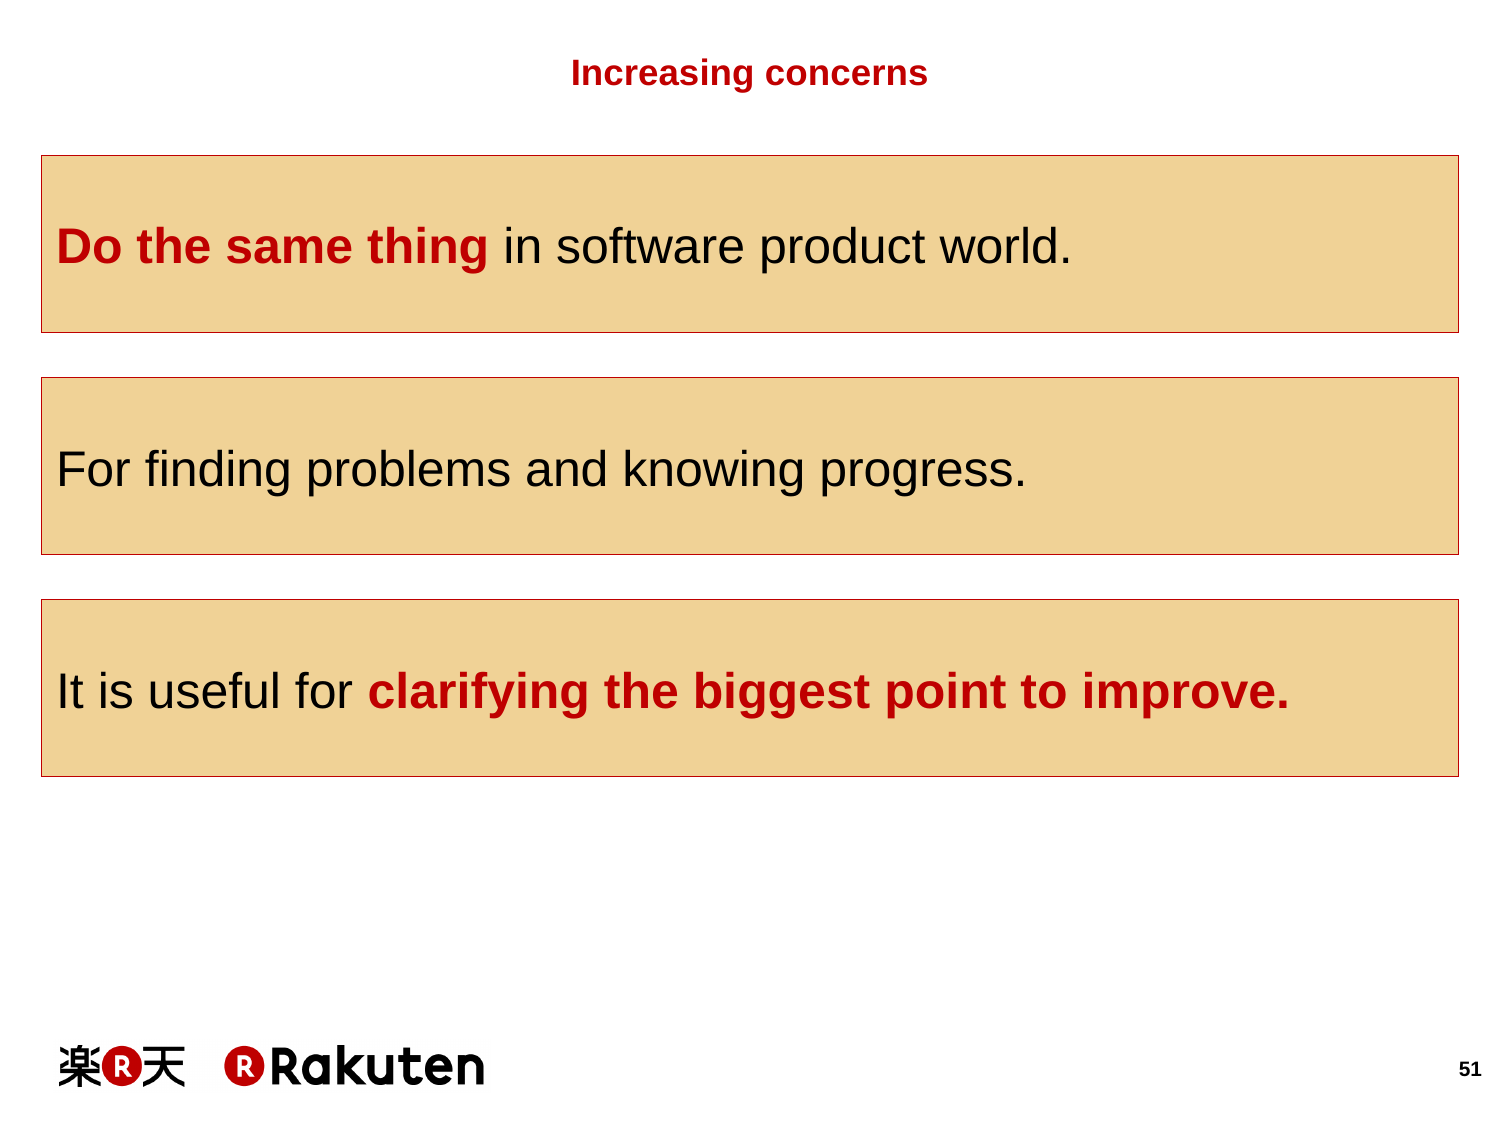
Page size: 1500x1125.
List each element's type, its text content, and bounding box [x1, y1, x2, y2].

picture [53, 1039, 491, 1093]
title Increasing concerns [59, 41, 1441, 101]
text_box For finding problems and knowing progress. [41, 377, 1459, 555]
text_box It is useful for clarifying the biggest point to improve. [41, 599, 1459, 777]
text_box Do the same thing in software product world. [41, 155, 1459, 333]
